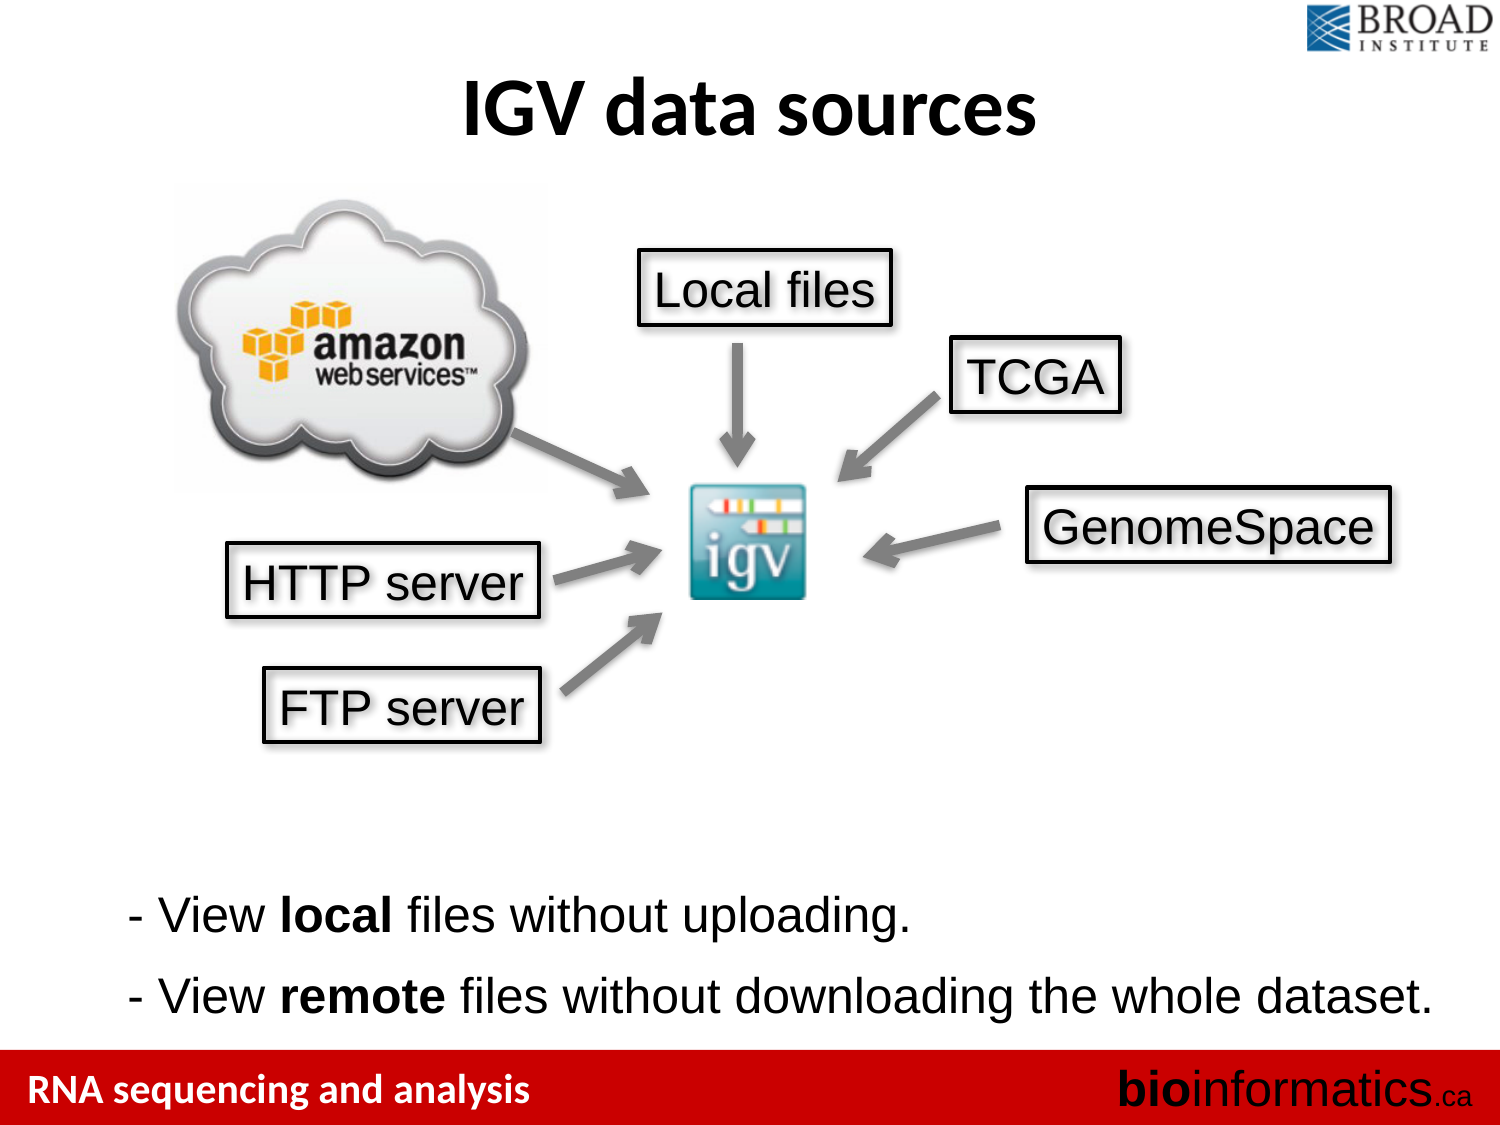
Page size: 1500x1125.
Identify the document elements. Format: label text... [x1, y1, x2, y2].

text_box TCGA [951, 337, 1120, 413]
text_box HTTP server [227, 542, 540, 618]
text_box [512, 431, 651, 495]
title IGV data sources [24, 8, 1475, 197]
picture [687, 480, 813, 601]
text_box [553, 549, 663, 581]
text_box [862, 524, 1001, 558]
text_box Local files [638, 249, 891, 325]
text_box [562, 612, 663, 693]
picture [174, 183, 549, 493]
text_box - View local files without uploading. - View remote files without downloading the whole dataset. [112, 875, 1488, 1125]
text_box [837, 394, 938, 483]
text_box GenomeSpace [1027, 487, 1391, 563]
text_box FTP server [263, 667, 540, 743]
picture [1304, 0, 1497, 58]
